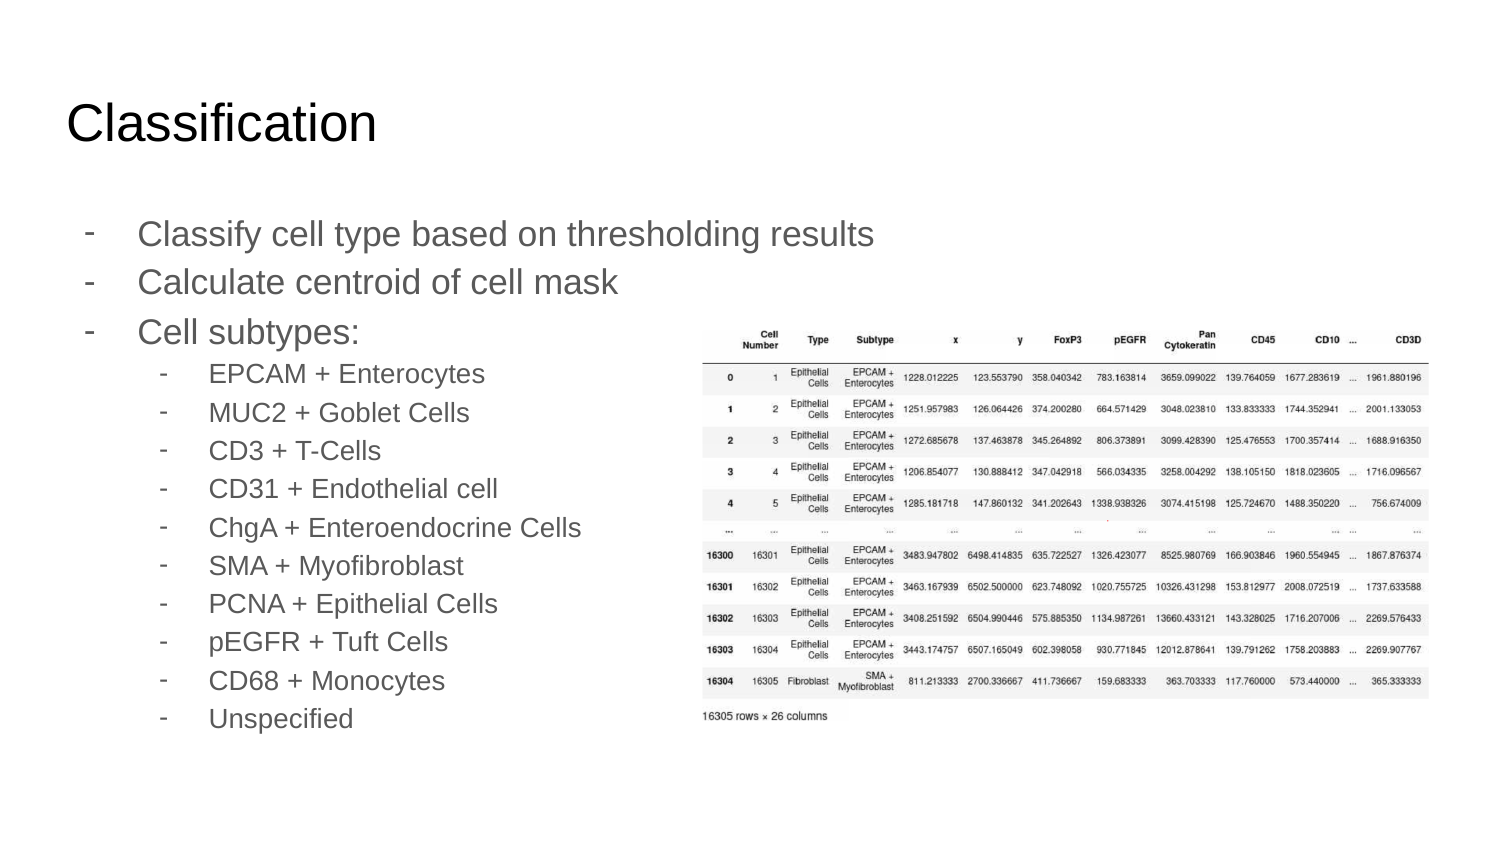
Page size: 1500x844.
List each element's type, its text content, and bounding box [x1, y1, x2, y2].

picture [697, 318, 1429, 728]
title Classification [51, 72, 1449, 167]
list Classify cell type based on thresholding results Calculate centroid of cell mask Cell subtypes: EPCAM + Enterocytes MUC2 + Goblet Cells CD3 + T-Cells CD31 + Endothelial cell ChgA + Enteroendocrine Cells SMA + Myofibroblast PCNA + Epithelial Cells pEGFR + Tuft Cells CD68 + Monocytes Unspecified [51, 189, 1429, 750]
